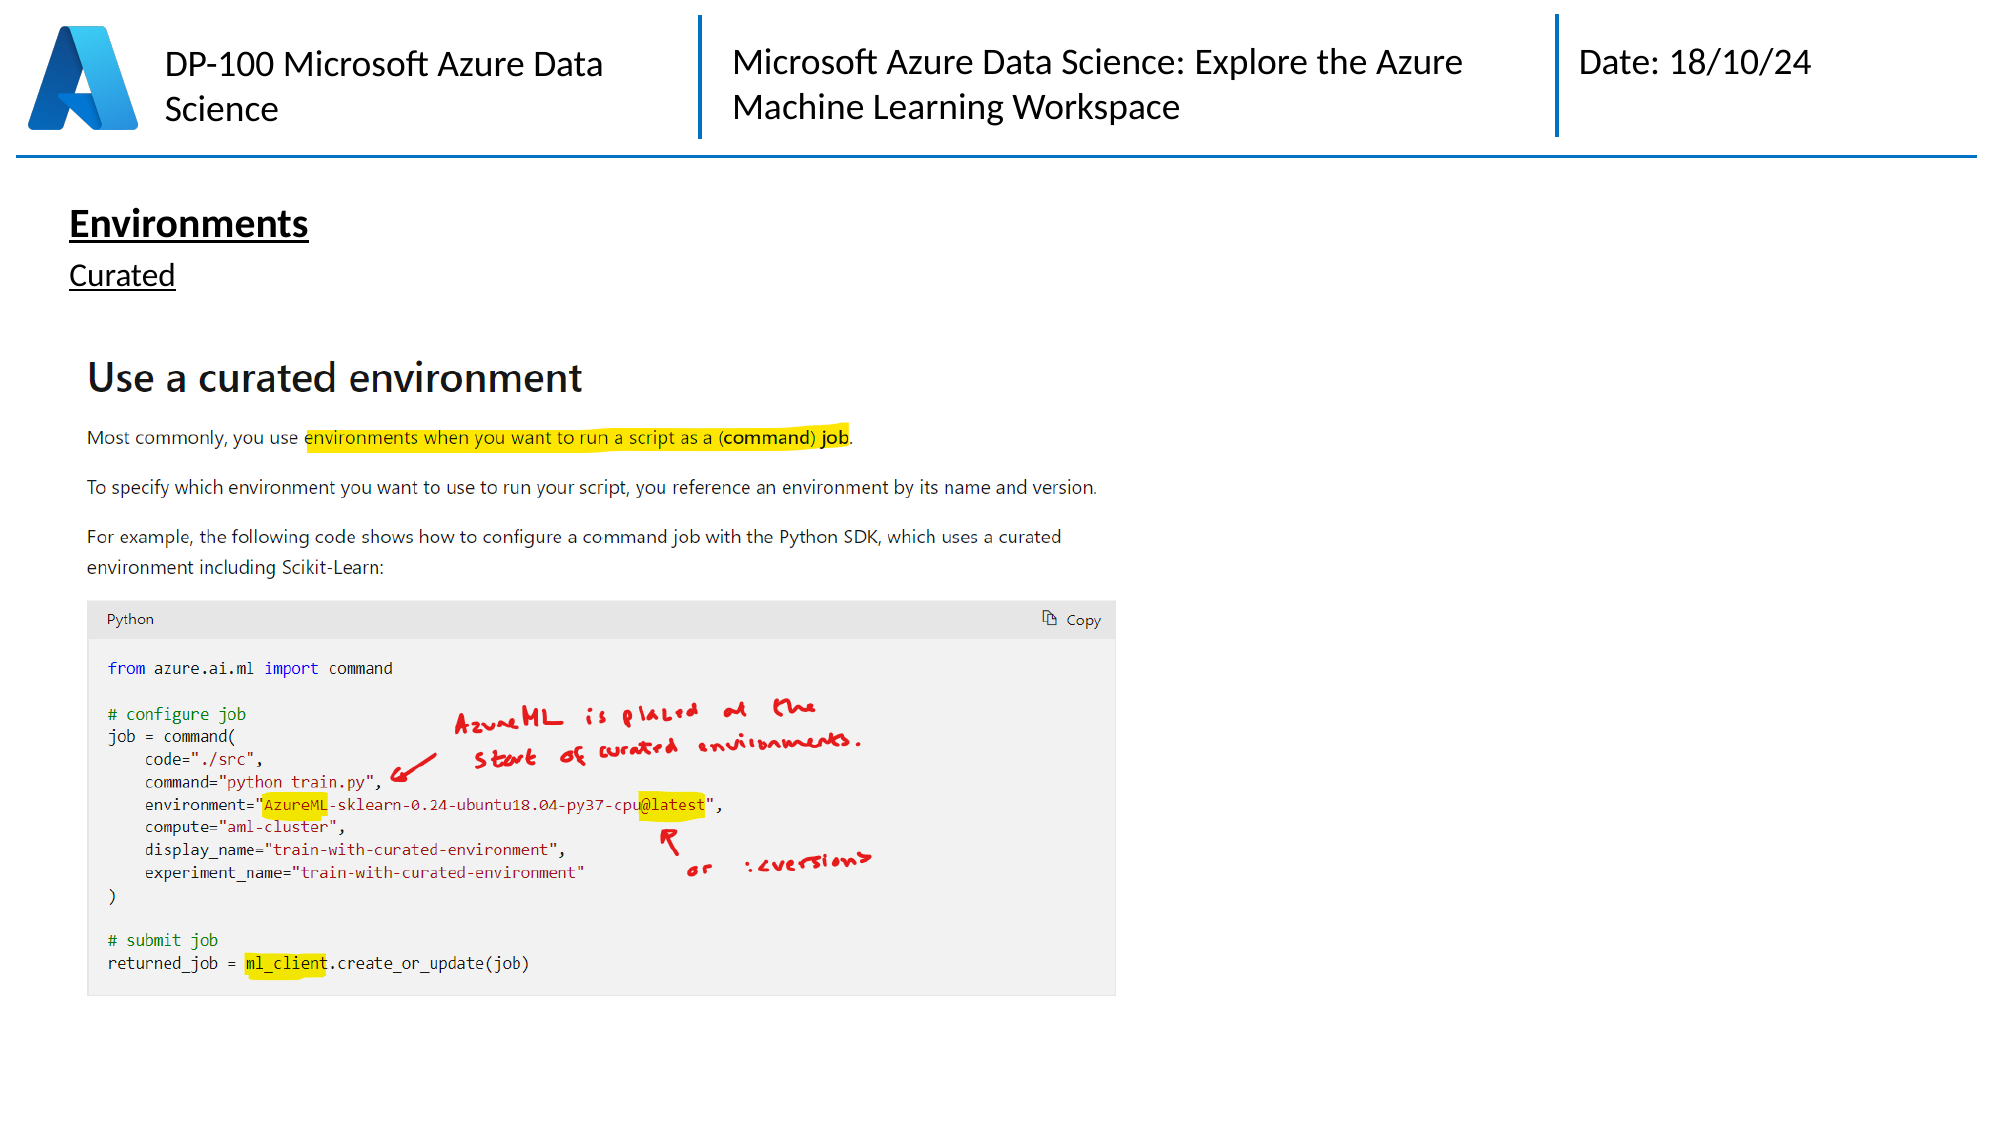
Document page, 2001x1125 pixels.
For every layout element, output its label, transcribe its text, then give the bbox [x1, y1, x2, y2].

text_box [16, 13, 1978, 157]
text_box Environments Curated [54, 177, 817, 301]
picture [23, 18, 143, 138]
picture [64, 352, 1136, 1016]
